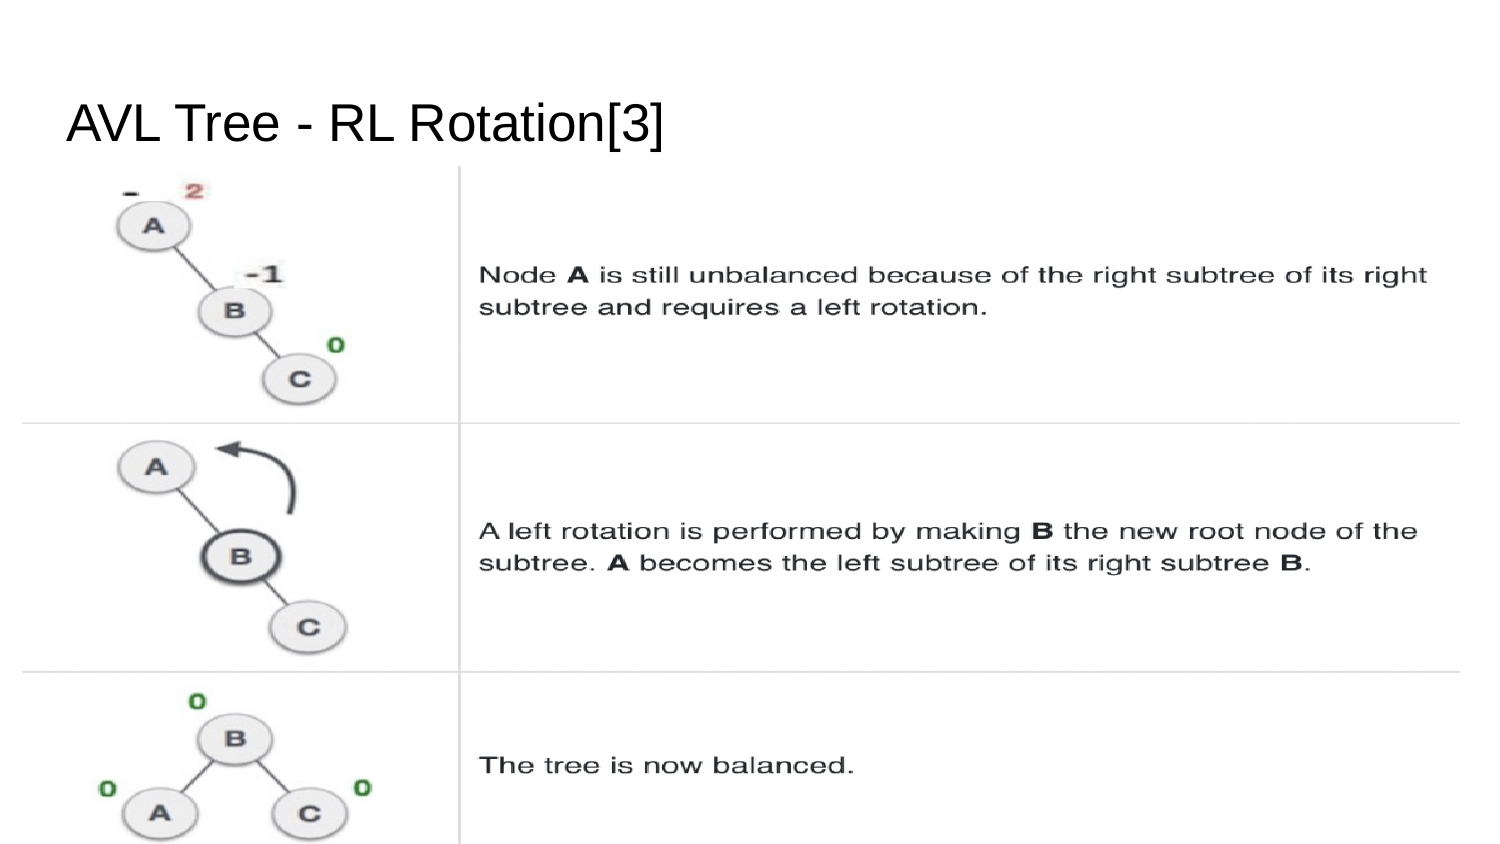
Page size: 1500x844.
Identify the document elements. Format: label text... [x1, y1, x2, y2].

picture [21, 166, 1460, 844]
title AVL Tree - RL Rotation[3] [51, 72, 1449, 165]
